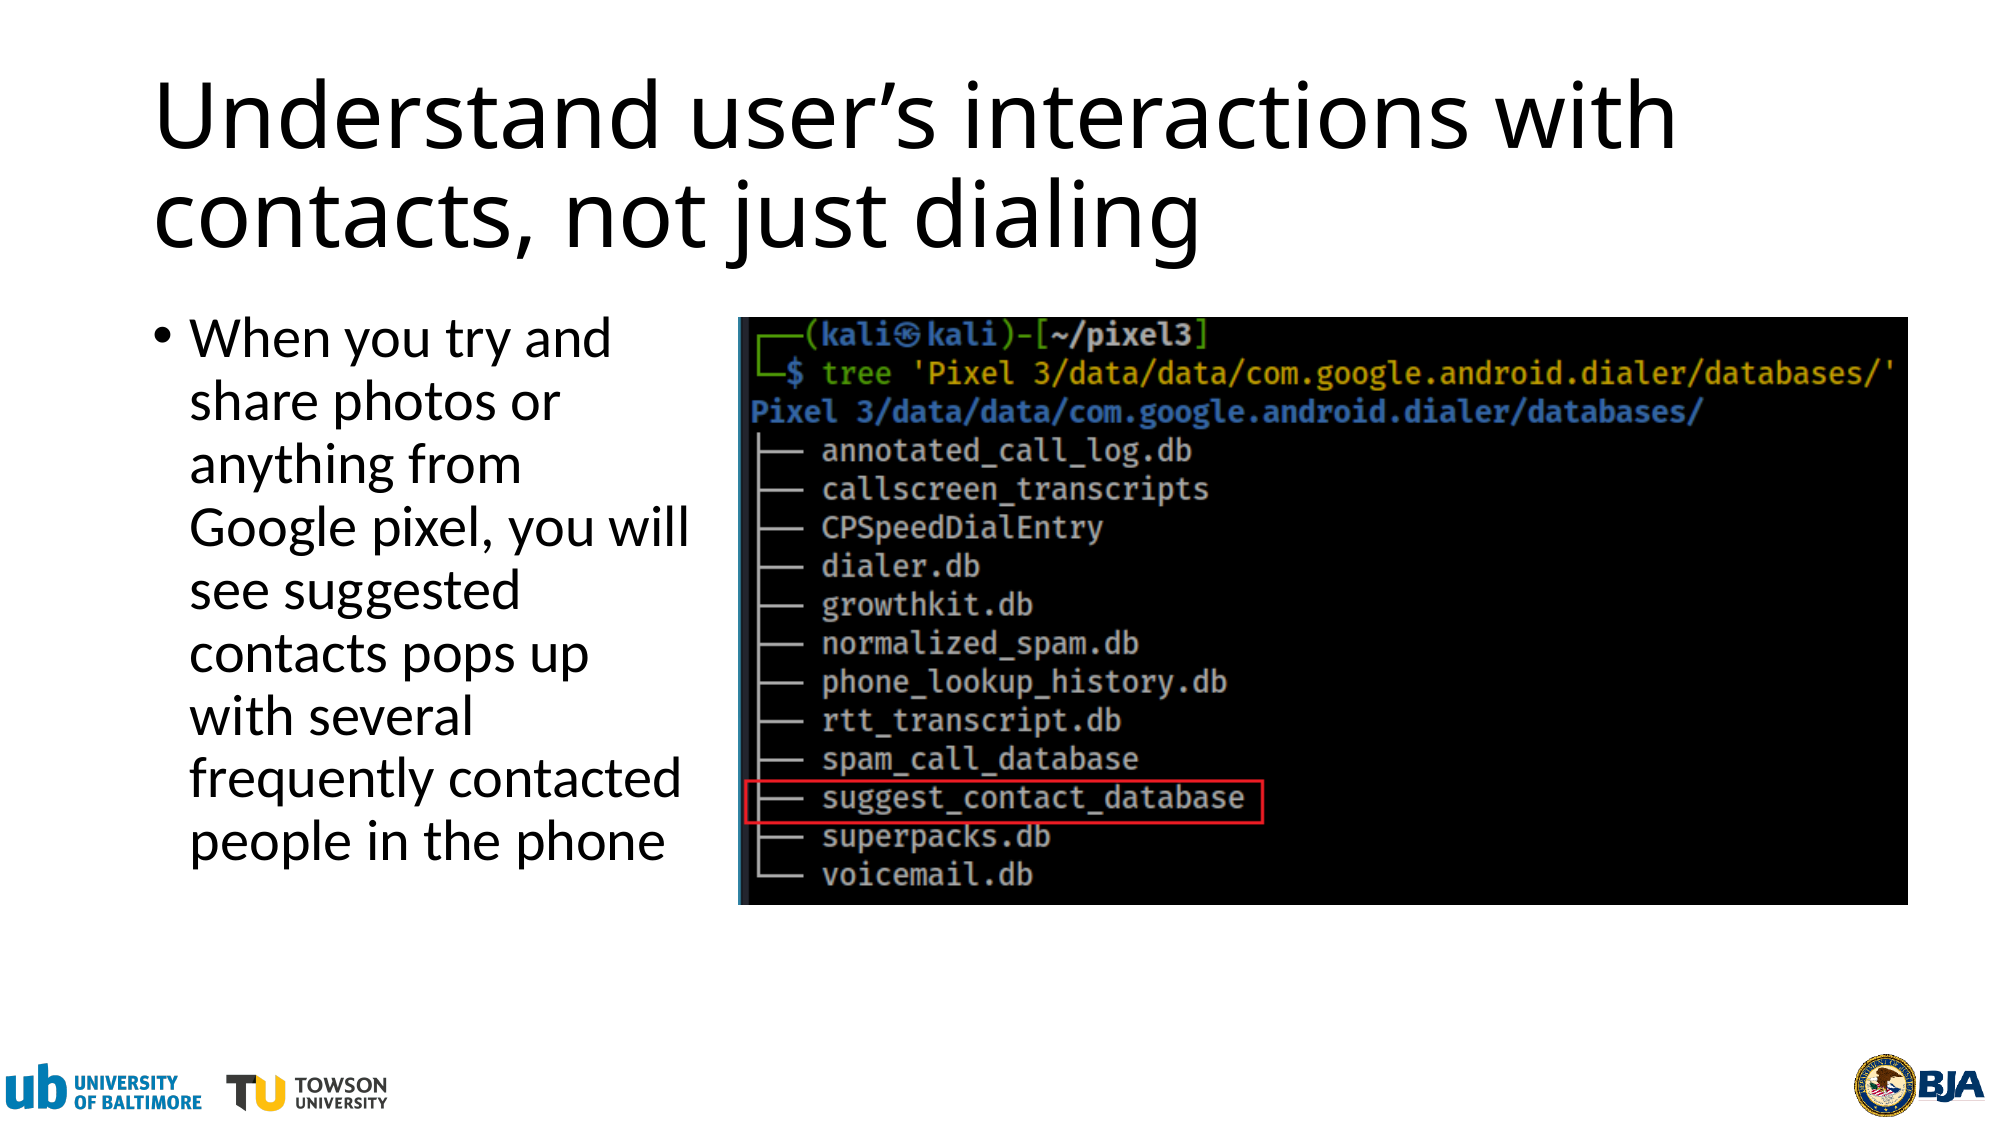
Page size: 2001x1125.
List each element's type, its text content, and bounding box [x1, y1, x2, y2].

picture [738, 317, 1908, 905]
picture [0, 1031, 407, 1125]
picture [1854, 1054, 1986, 1117]
title Understand user’s interactions with contacts, not just dialing [137, 59, 1863, 278]
list When you try and share photos or anything from Google pixel, you will see suggested contacts pops up with several frequently contacted people in the phone [137, 299, 706, 1014]
